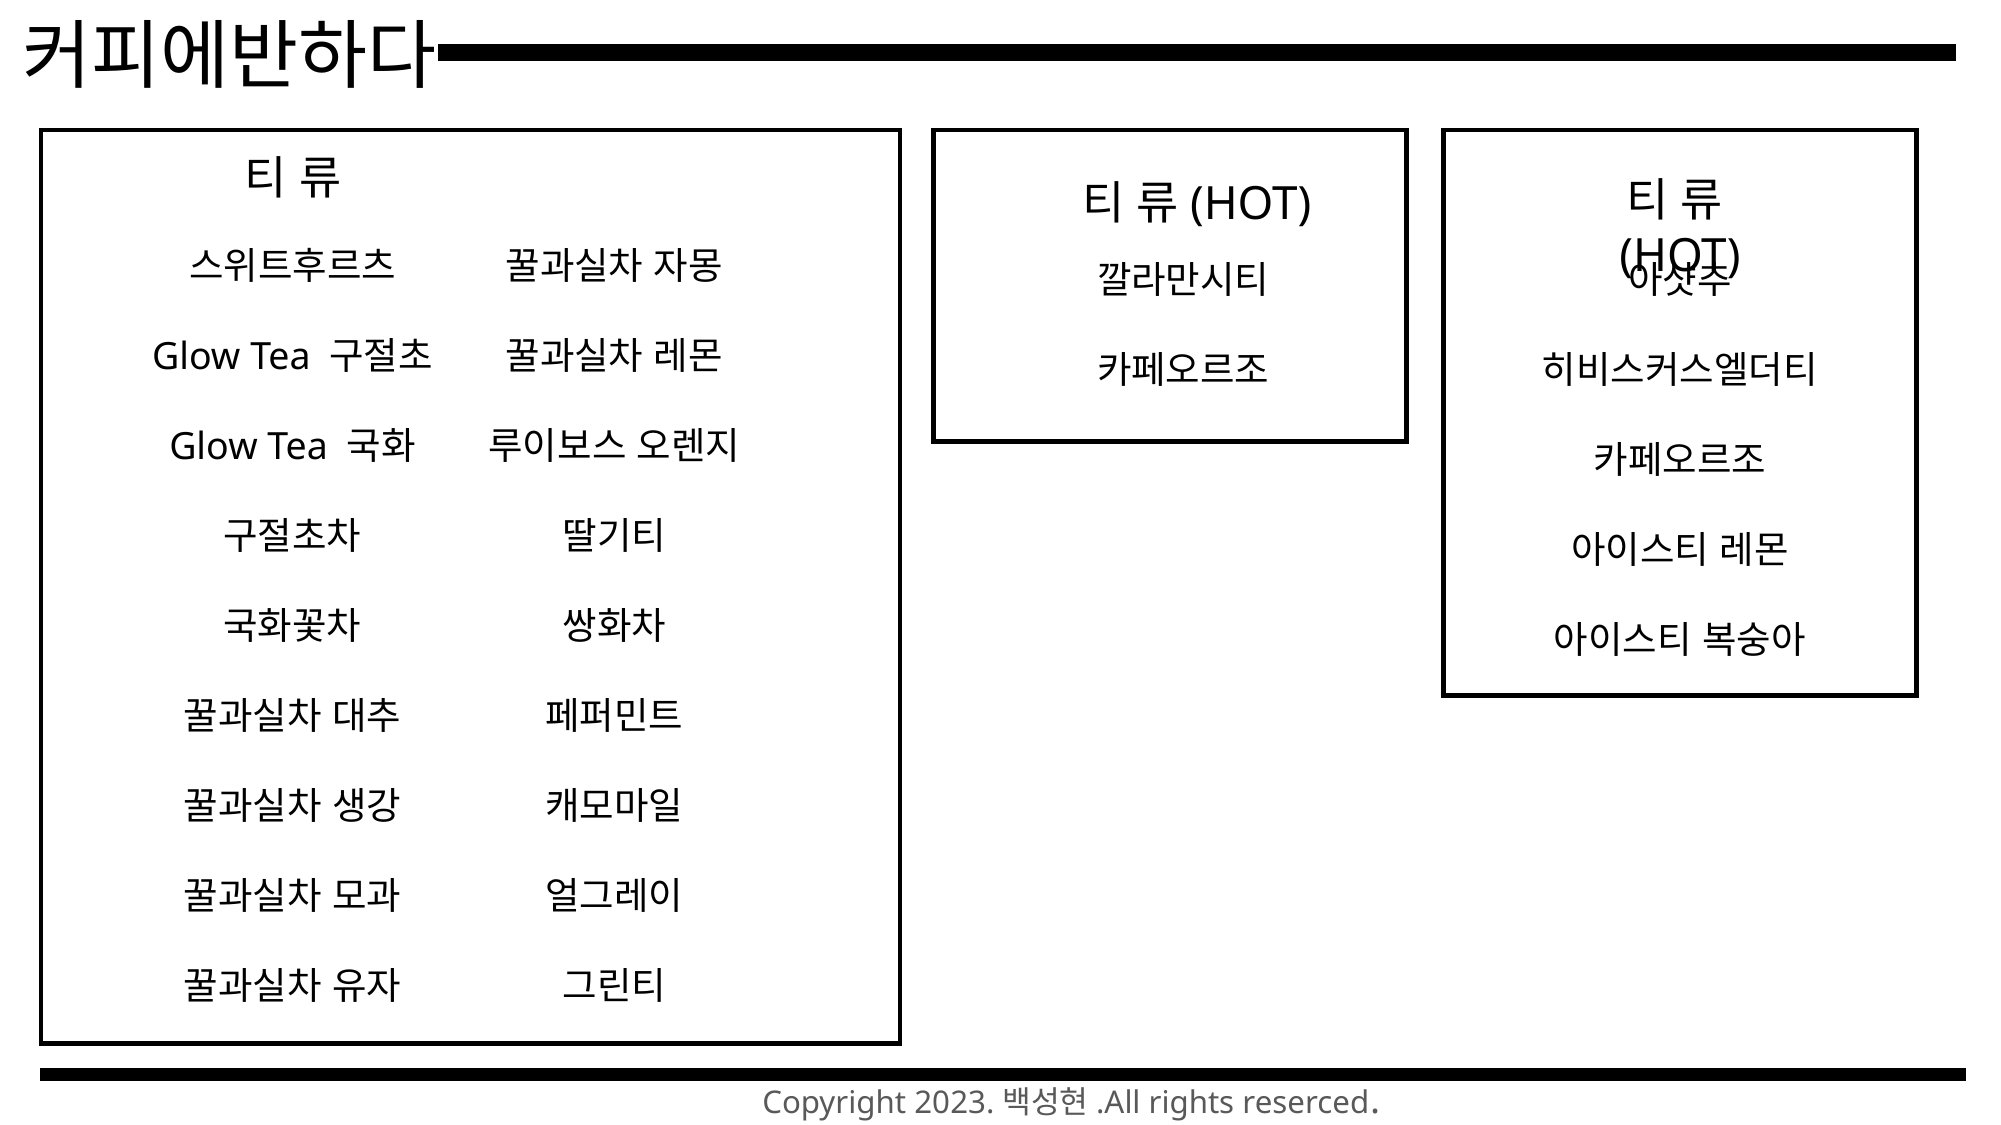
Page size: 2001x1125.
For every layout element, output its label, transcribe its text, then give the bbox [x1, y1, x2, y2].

text_box 꿀과실차 자몽 꿀과실차 레몬 루이보스 오렌지 딸기티 쌍화차 페퍼민트 캐모마일 얼그레이 그린티 [415, 234, 814, 1015]
text_box 스위트후르츠 Glow Tea 구절초 Glow Tea 국화 구절초차 국화꽃차 꿀과실차 대추 꿀과실차 생강 꿀과실차 모과 꿀과실차 유자 [93, 234, 415, 1015]
text_box [1442, 129, 1917, 697]
text_box 깔라만시티 카페오르조 [984, 248, 1383, 399]
text_box 티 류(HOT) [1559, 163, 1801, 289]
text_box 티 류(HOT) [1067, 166, 1326, 236]
text_box [40, 129, 901, 1044]
text_box [438, 44, 1956, 61]
text_box Copyright 2023.백성현.All rights reserced. [700, 1081, 1442, 1125]
text_box [40, 1068, 1966, 1081]
text_box 커피에반하다 [8, 0, 452, 105]
text_box [932, 129, 1407, 442]
text_box 티 류 [229, 140, 356, 211]
text_box 아샷추 히비스커스엘더티 카페오르조 아이스티 레몬 아이스티 복숭아 [1480, 248, 1879, 669]
